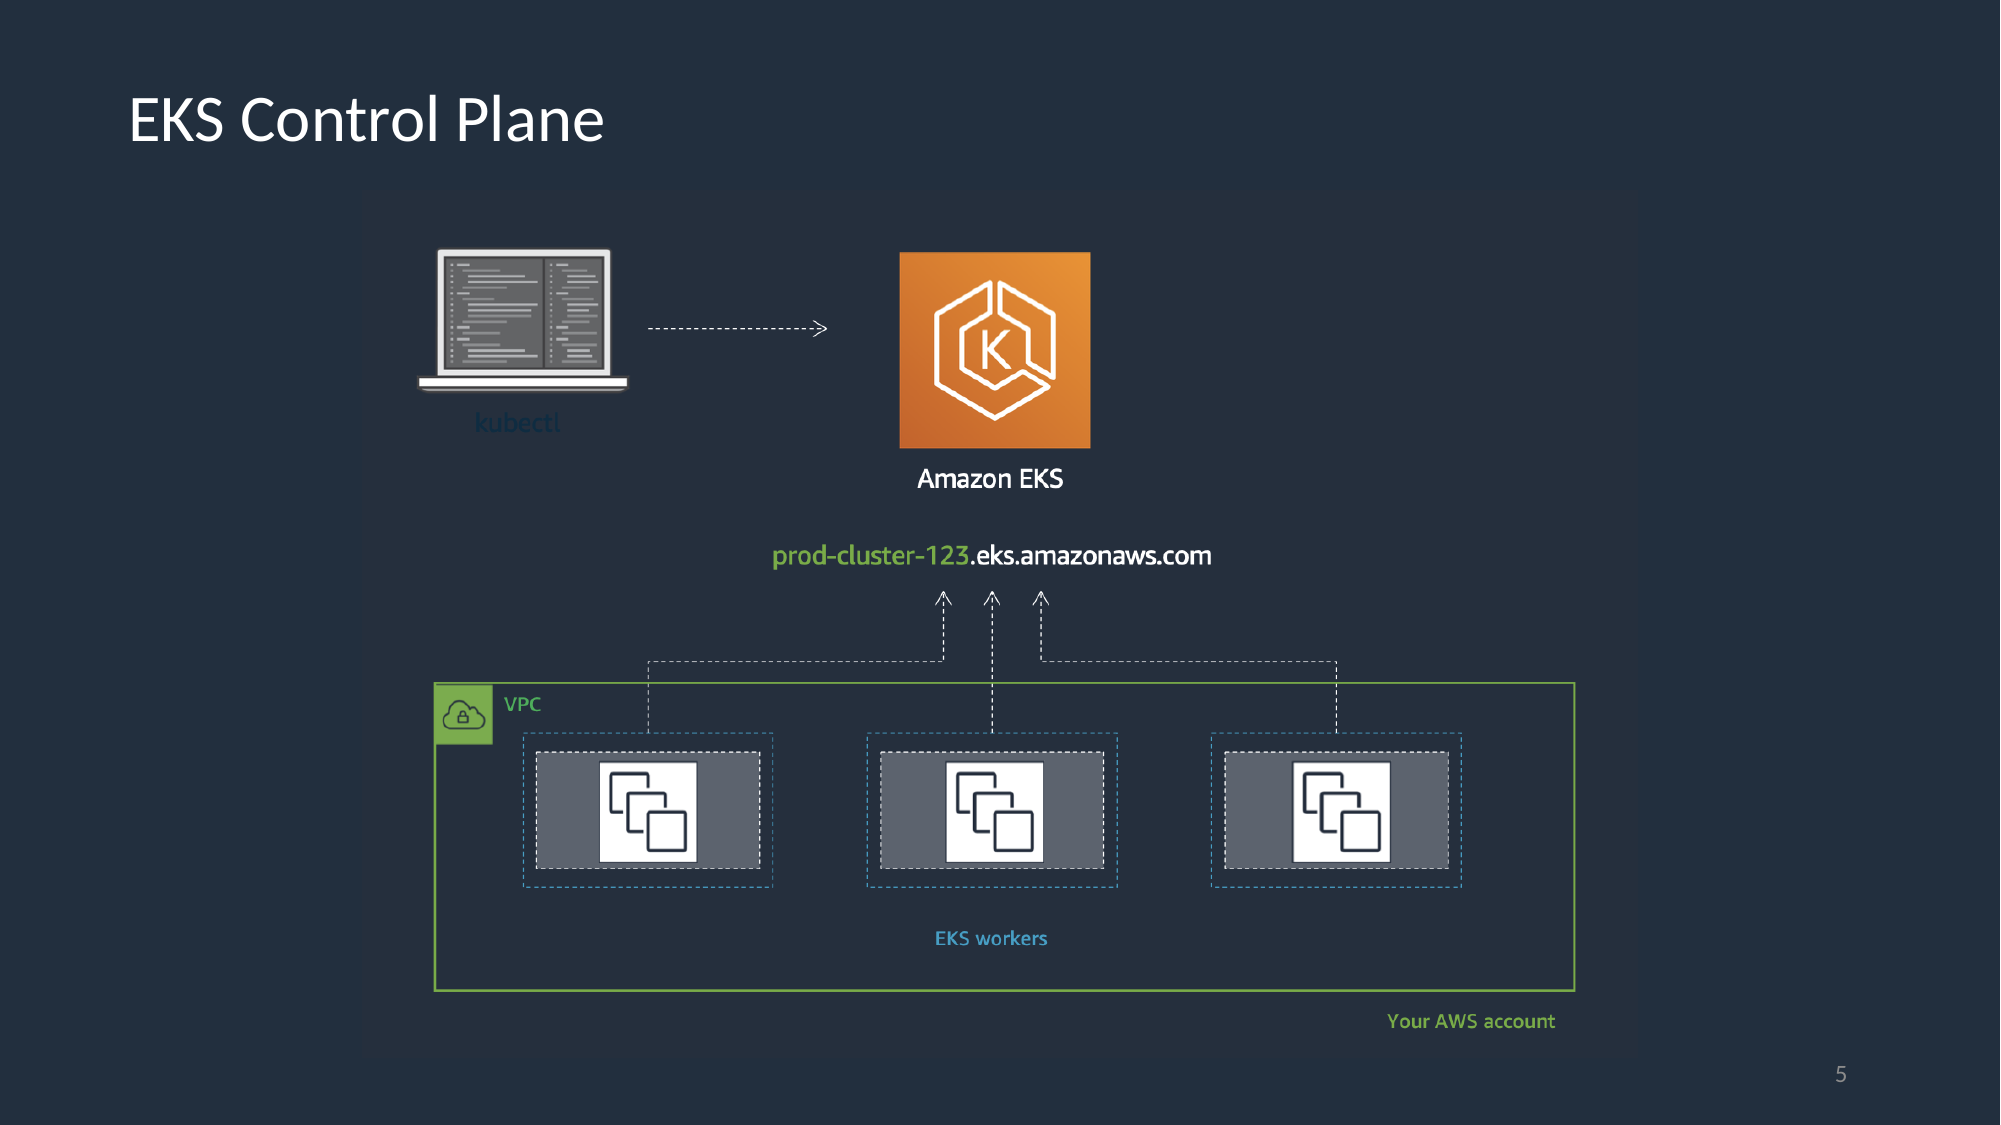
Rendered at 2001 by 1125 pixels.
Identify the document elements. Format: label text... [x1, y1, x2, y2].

picture [362, 190, 1638, 1058]
text_box EKS Control Plane [113, 67, 1463, 162]
slide_number 5 [1412, 1042, 1863, 1103]
